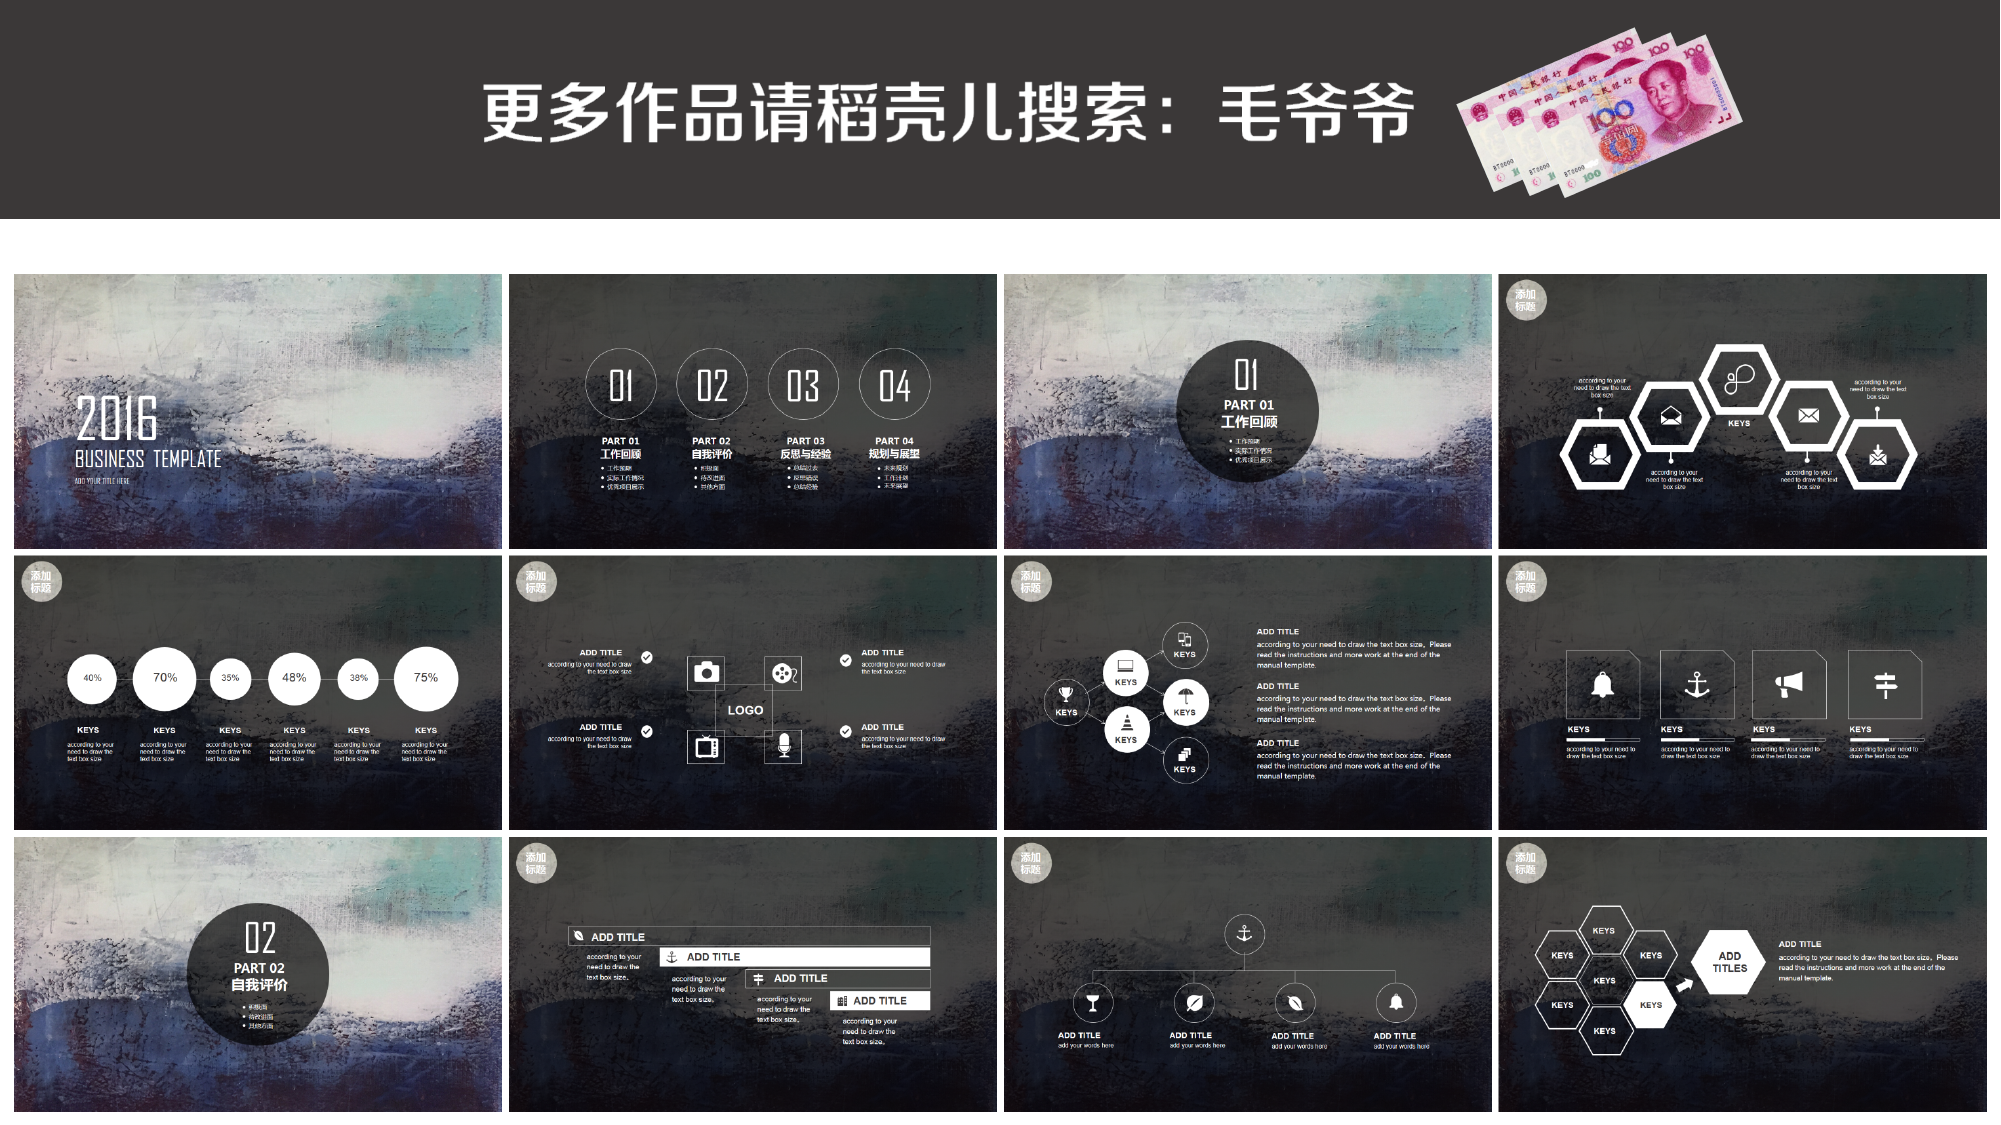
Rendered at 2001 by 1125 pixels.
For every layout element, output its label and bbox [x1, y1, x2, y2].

picture [1482, 164, 1642, 197]
picture [1732, 98, 1742, 126]
picture [439, 56, 1475, 198]
text_box [1475, 62, 1732, 164]
picture [1557, 28, 1717, 62]
picture [0, 260, 2000, 1125]
text_box [0, 0, 2000, 220]
